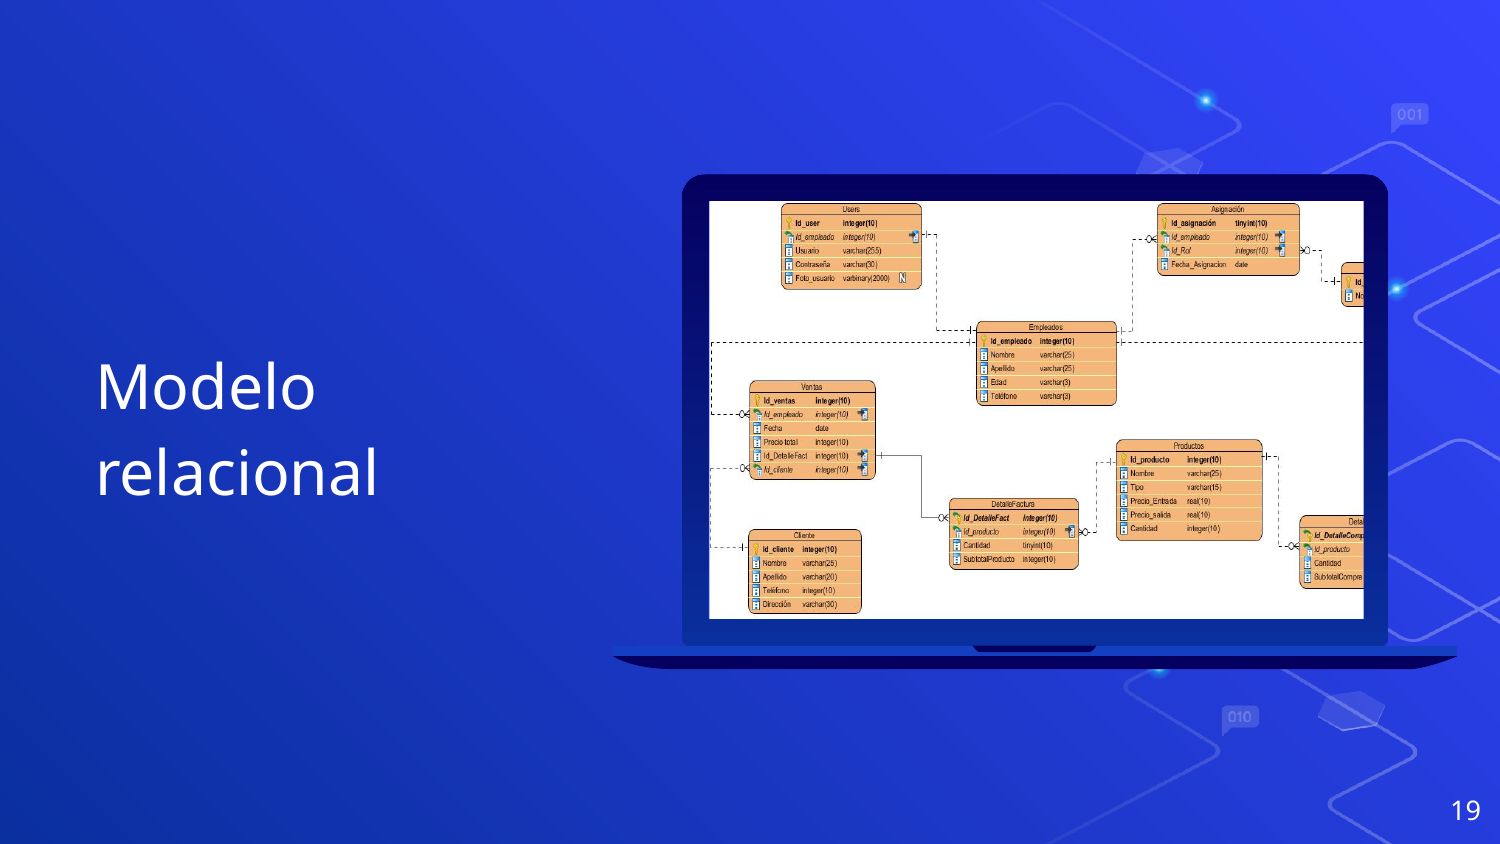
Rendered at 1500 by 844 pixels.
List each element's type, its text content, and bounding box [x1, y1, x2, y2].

list Modelo relacional [95, 128, 589, 716]
slide_number 19 [1391, 779, 1482, 844]
picture [0, 0, 1500, 844]
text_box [612, 174, 1458, 670]
